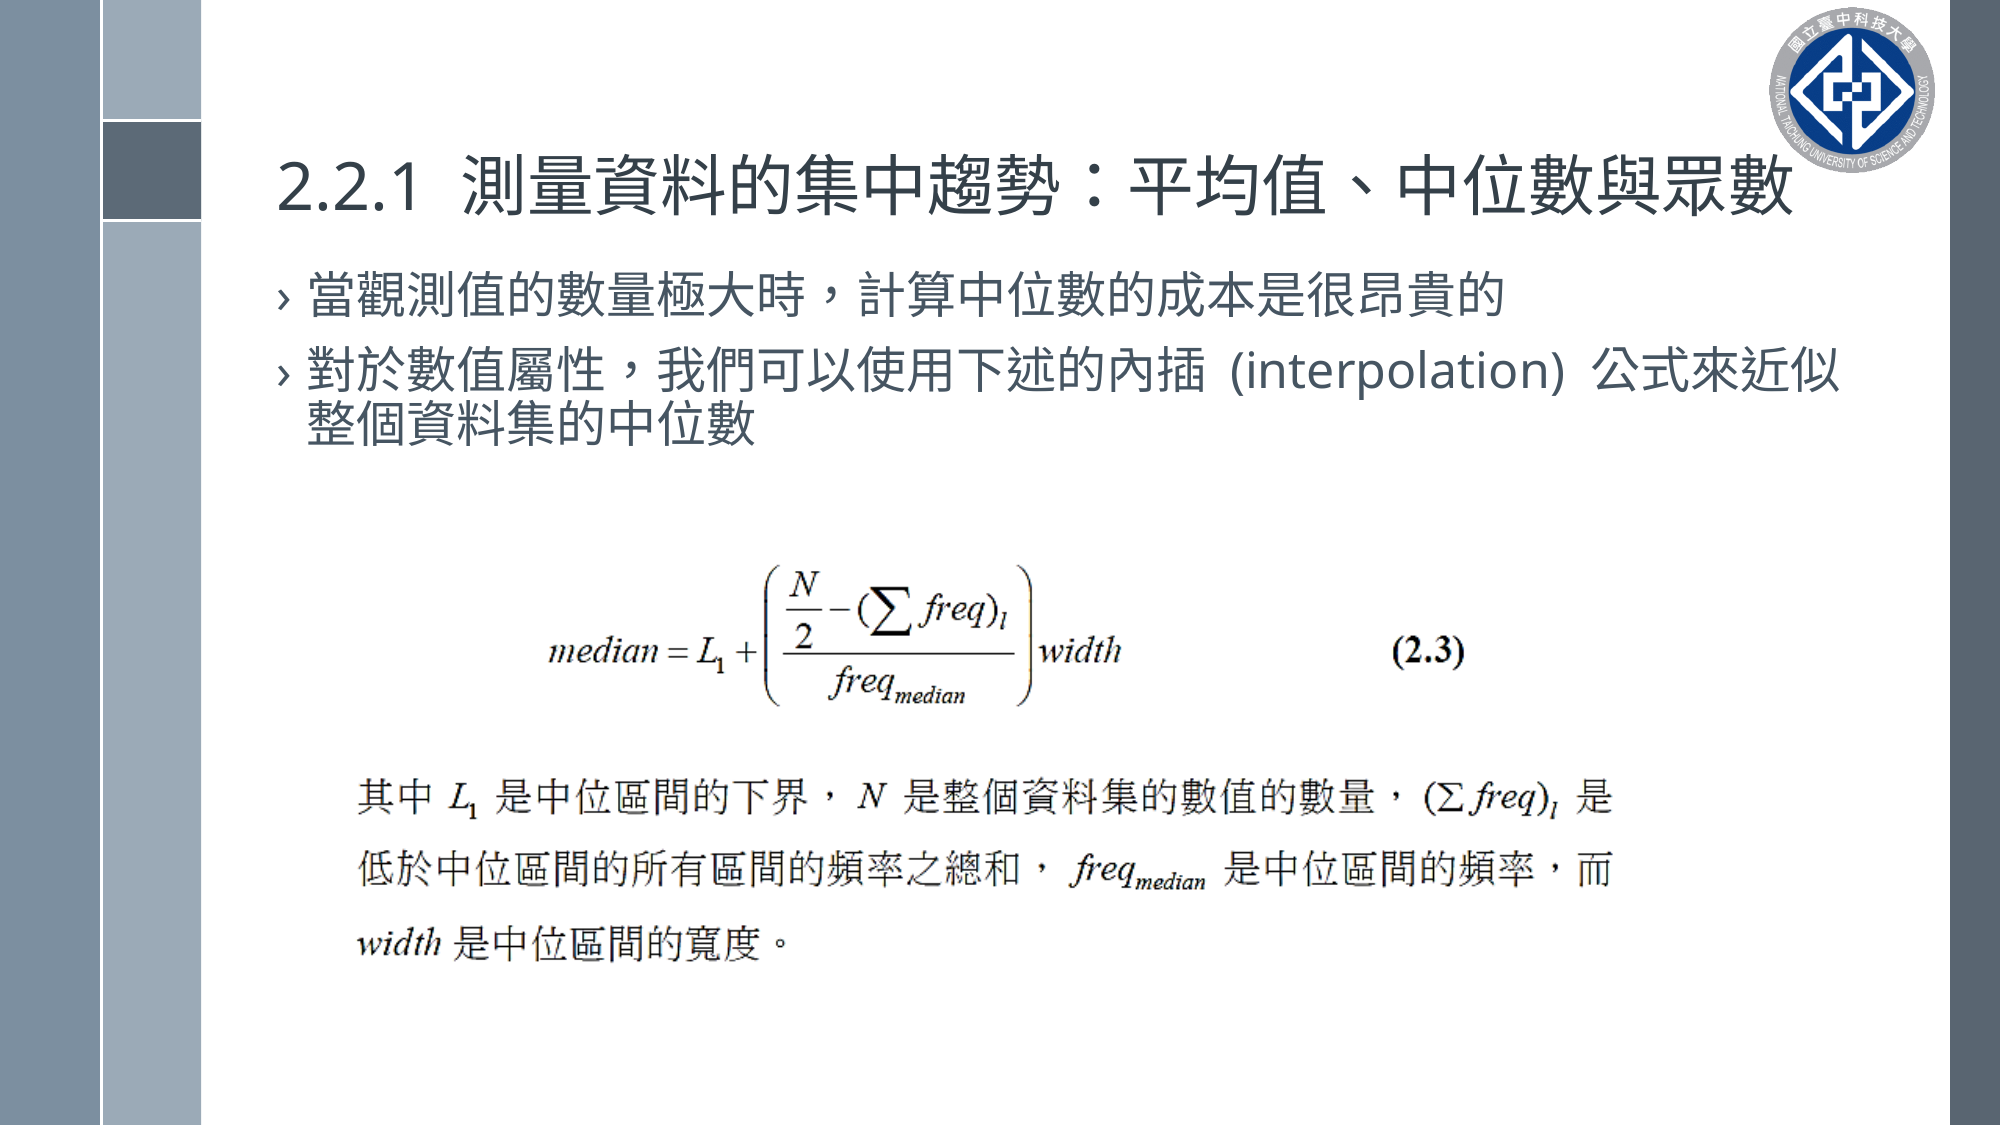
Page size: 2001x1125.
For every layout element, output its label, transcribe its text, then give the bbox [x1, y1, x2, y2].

picture [345, 763, 1655, 972]
list 當觀測值的數量極大時，計算中位數的成本是很昂貴的 對於數值屬性，我們可以使用下述的內插 (interpolation) 公式來近似整個資料集的中位數 [261, 262, 1867, 1013]
picture [525, 548, 1475, 717]
title 2.2.1 測量資料的集中趨勢：平均值、中位數與眾數 [261, 29, 1867, 233]
picture [1769, 7, 1935, 173]
